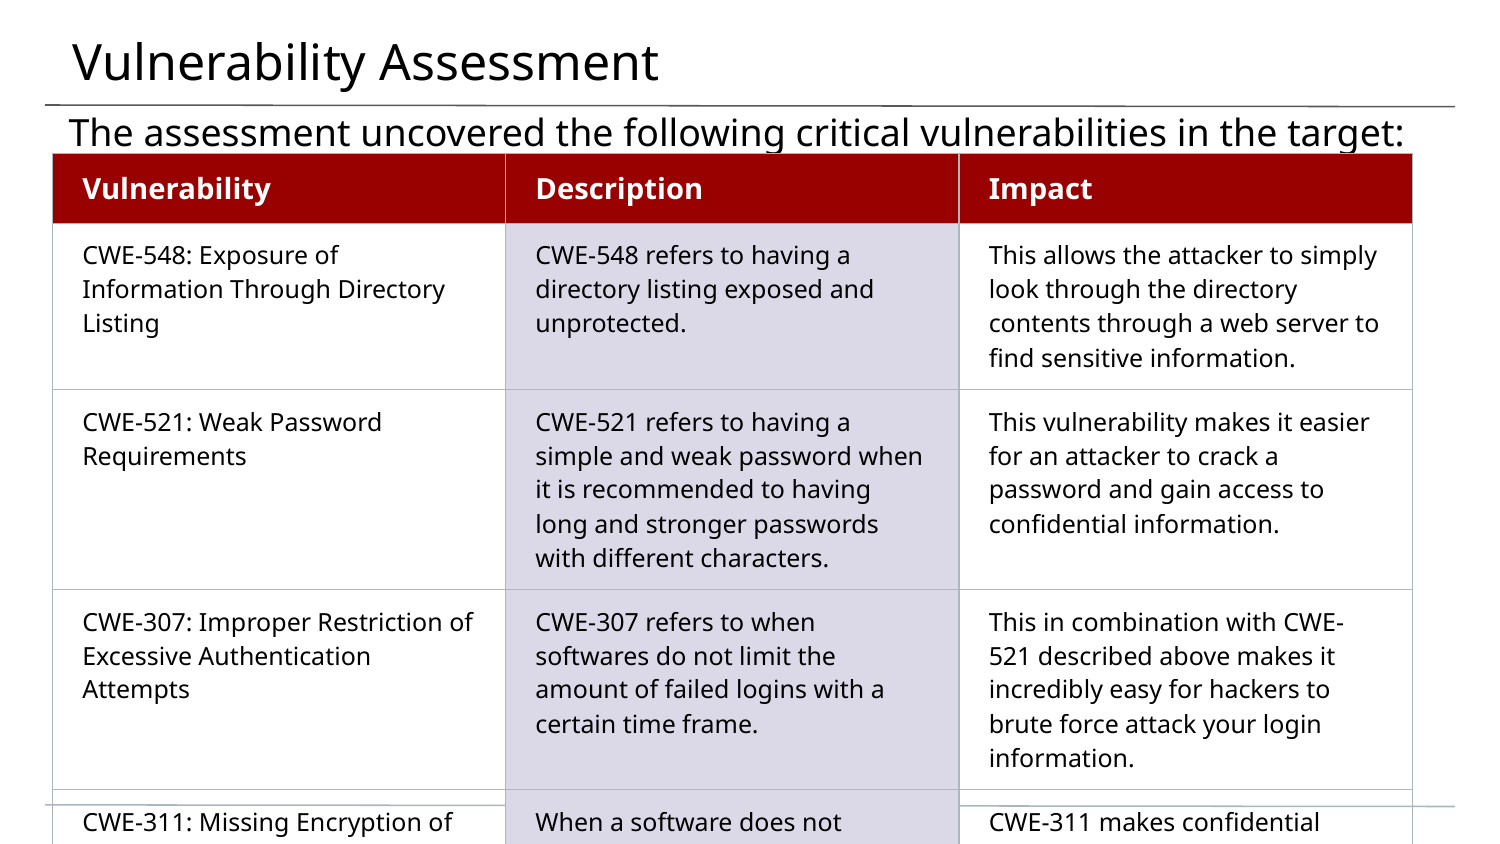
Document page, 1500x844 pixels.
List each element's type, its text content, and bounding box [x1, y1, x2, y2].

table_cell CWE-548 refers to having a directory listing exposed and unprotected. [506, 224, 958, 389]
subtitle The assessment uncovered the following critical vulnerabilities in the target: [0, 93, 1494, 154]
table_cell This vulnerability makes it easier for an attacker to crack a password and gain access to confidential information. [960, 390, 1412, 589]
table_cell CWE-521: Weak Password Requirements [53, 390, 505, 589]
table_header Impact [960, 154, 1412, 223]
table_cell CWE-521 refers to having a simple and weak password when it is recommended to having long and stronger passwords with different characters. [506, 390, 958, 589]
title Vulnerability Assessment [0, 0, 1500, 88]
table_cell This allows the attacker to simply look through the directory contents through a web server to find sensitive information. [960, 224, 1412, 389]
table_header Vulnerability [53, 154, 505, 223]
table_cell CWE-311: Missing Encryption of Sensitive Data [53, 790, 505, 844]
table_cell CWE-548: Exposure of Information Through Directory Listing [53, 224, 505, 389]
table_cell This in combination with CWE-521 described above makes it incredibly easy for hackers to brute force attack your login information. [960, 590, 1412, 789]
table_cell CWE-307 refers to when softwares do not limit the amount of failed logins with a certain time frame. [506, 590, 958, 789]
table_cell CWE-307: Improper Restriction of Excessive Authentication Attempts [53, 590, 505, 789]
table_header Description [506, 154, 958, 223]
table_cell CWE-311 makes confidential information exposed and accessible. [960, 790, 1412, 844]
table_cell When a software does not encrypt sensitive/confidential information before it is uploaded. [506, 790, 958, 844]
